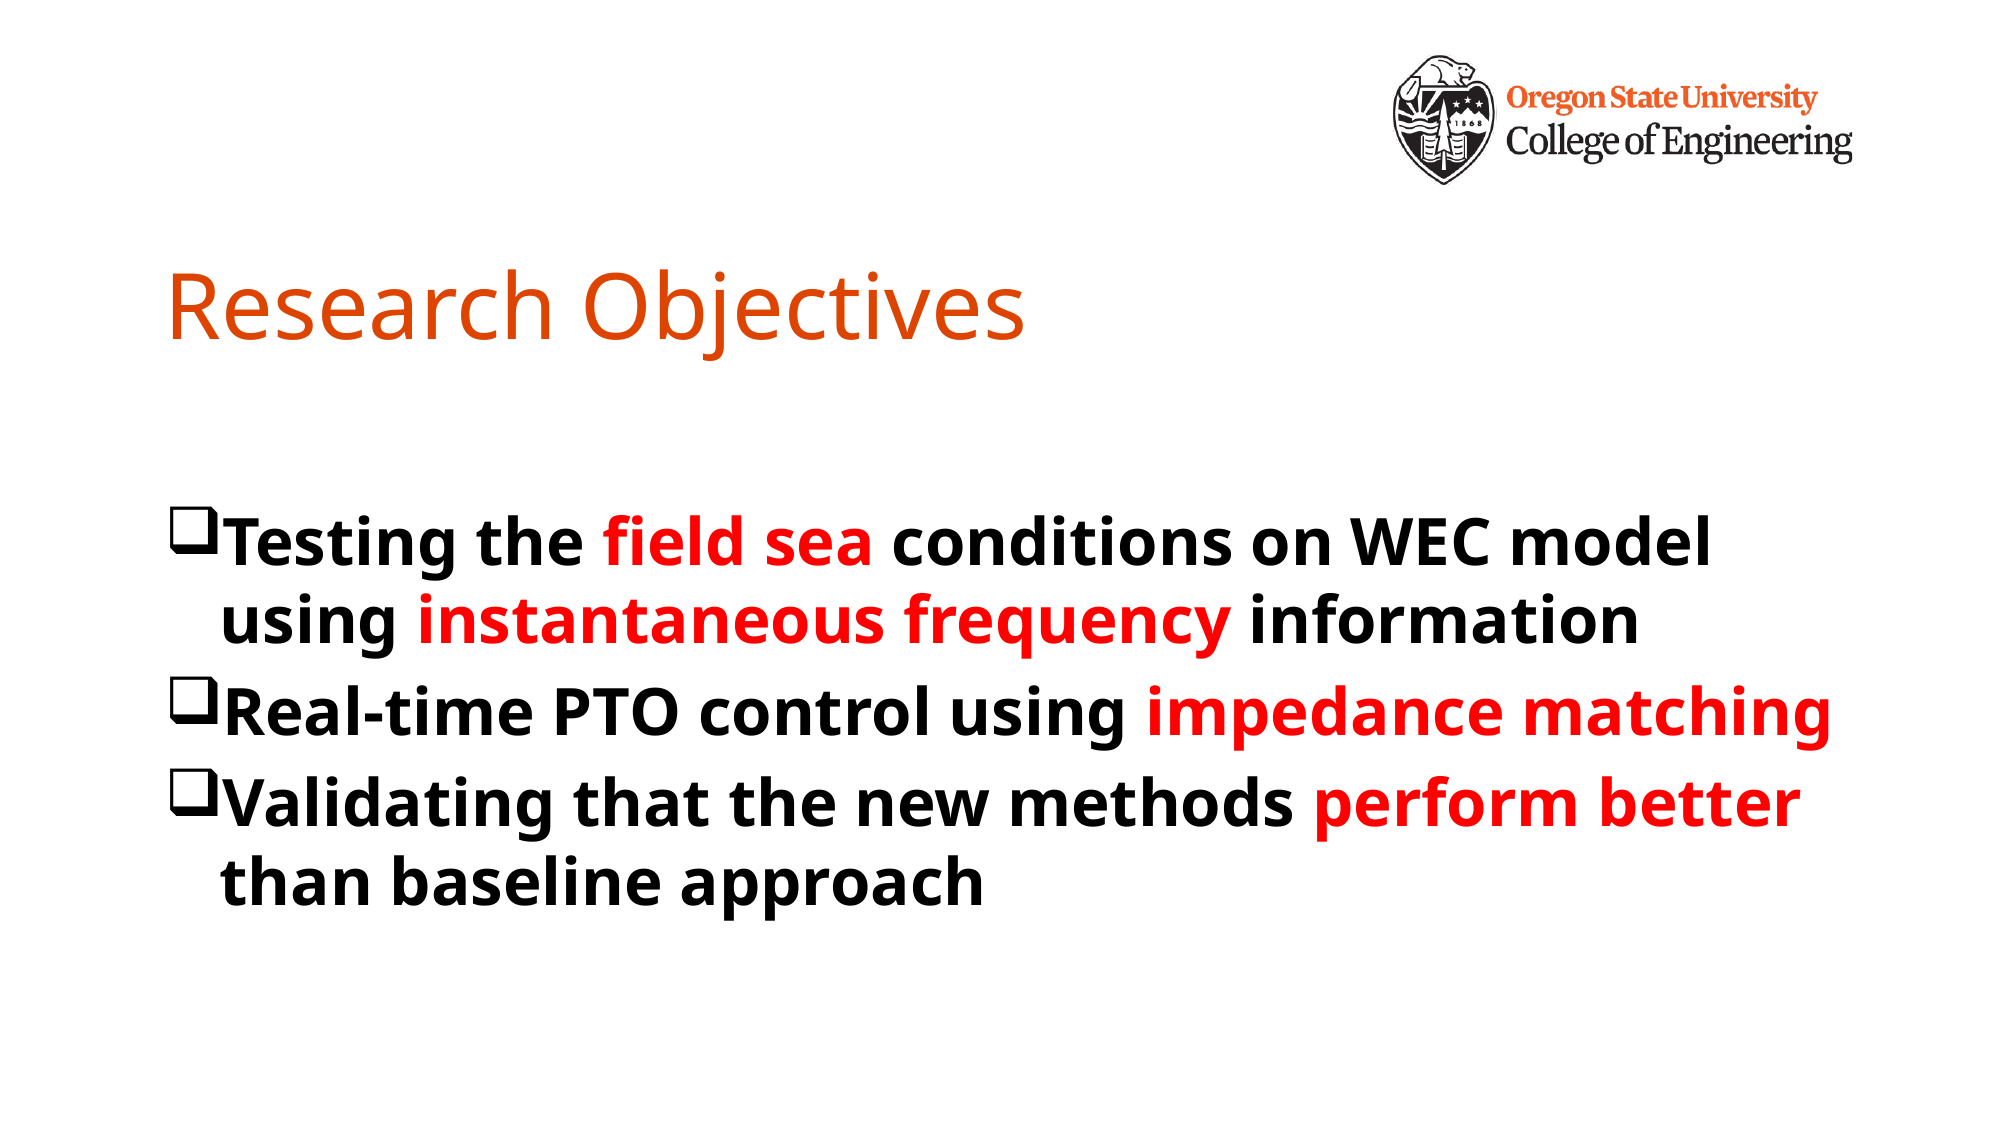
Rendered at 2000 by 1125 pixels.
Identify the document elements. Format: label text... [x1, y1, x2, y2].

list Testing the field sea conditions on WEC model using instantaneous frequency information Real-time PTO control using impedance matching Validating that the new methods perform better than baseline approach [149, 400, 1850, 1005]
title Research Objectives [149, 205, 1850, 400]
